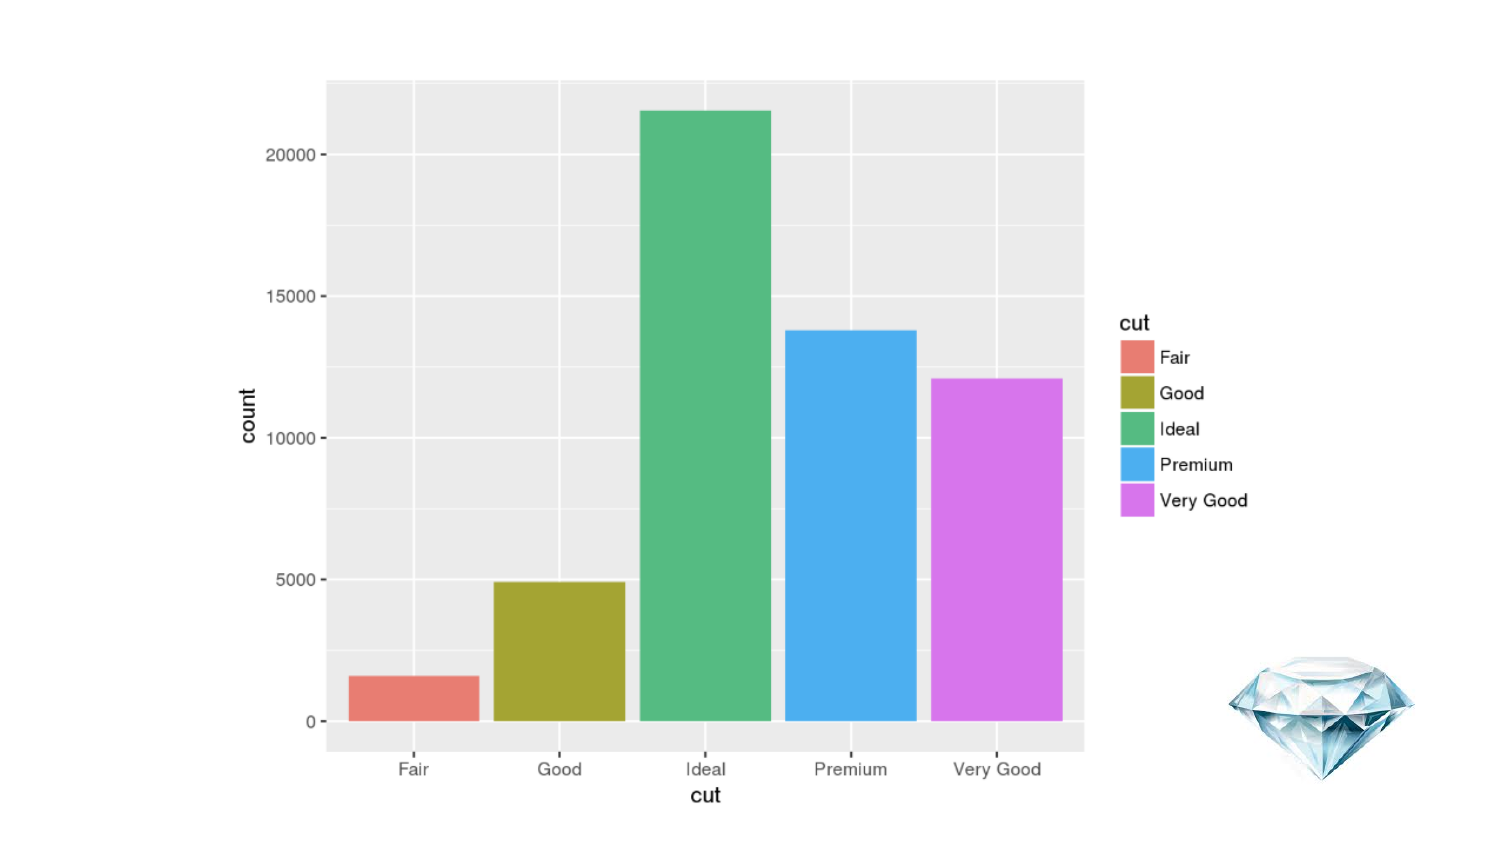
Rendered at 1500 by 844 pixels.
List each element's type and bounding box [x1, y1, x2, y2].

picture [215, 24, 1428, 819]
